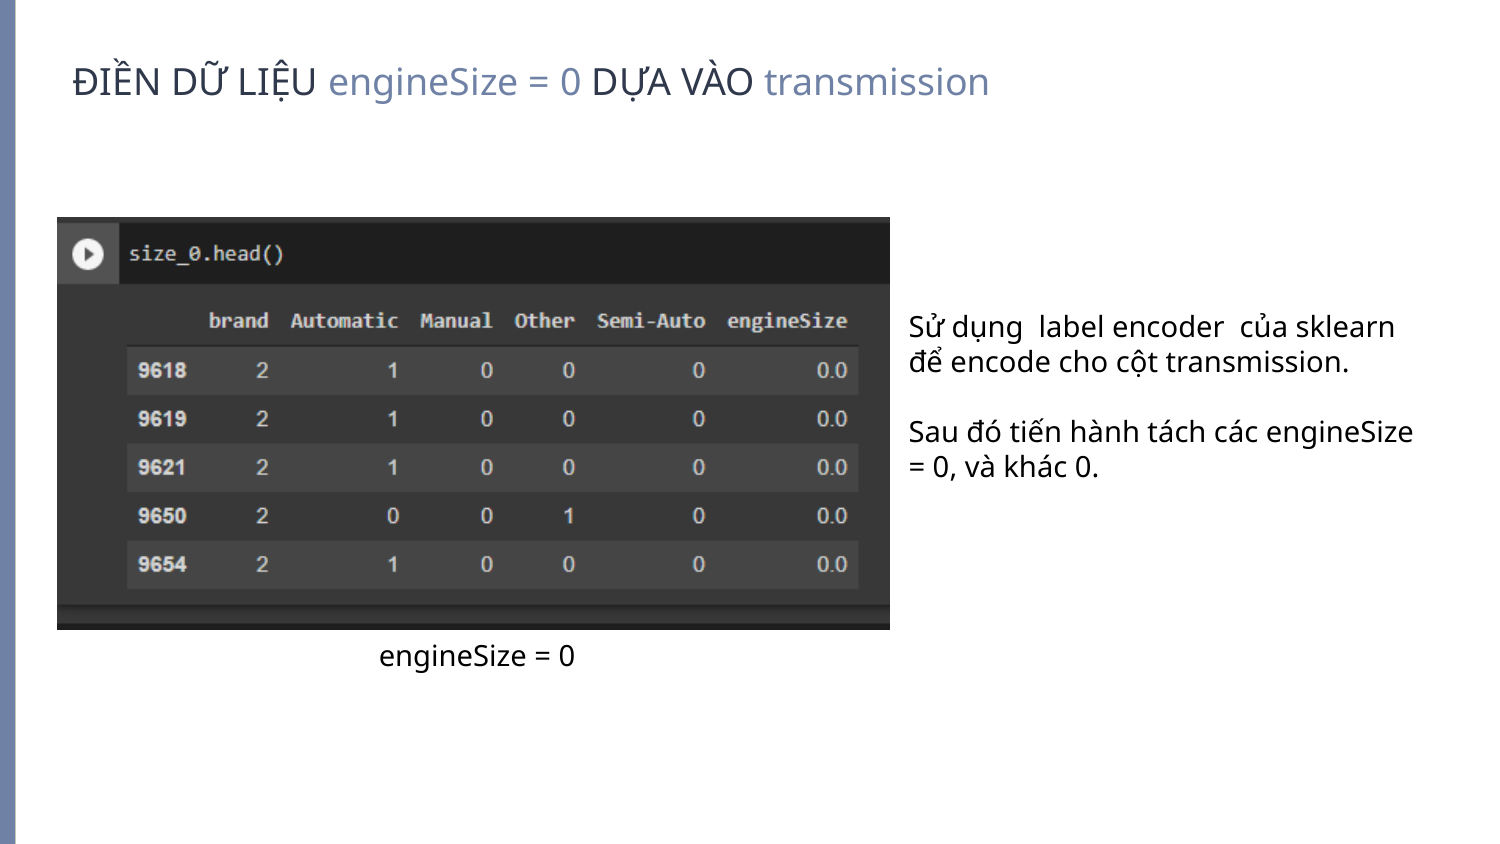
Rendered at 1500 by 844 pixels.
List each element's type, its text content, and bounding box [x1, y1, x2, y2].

picture [56, 216, 891, 630]
title ĐIỀN DỮ LIỆU engineSize = 0 DỰA VÀO transmission [57, 28, 1275, 119]
text_box Sử dụng label encoder của sklearn để encode cho cột transmission. Sau đó tiến hành tách các engineSize = 0, và khác 0. [896, 300, 1448, 491]
text_box [0, 0, 16, 844]
text_box engineSize = 0 [363, 639, 765, 680]
